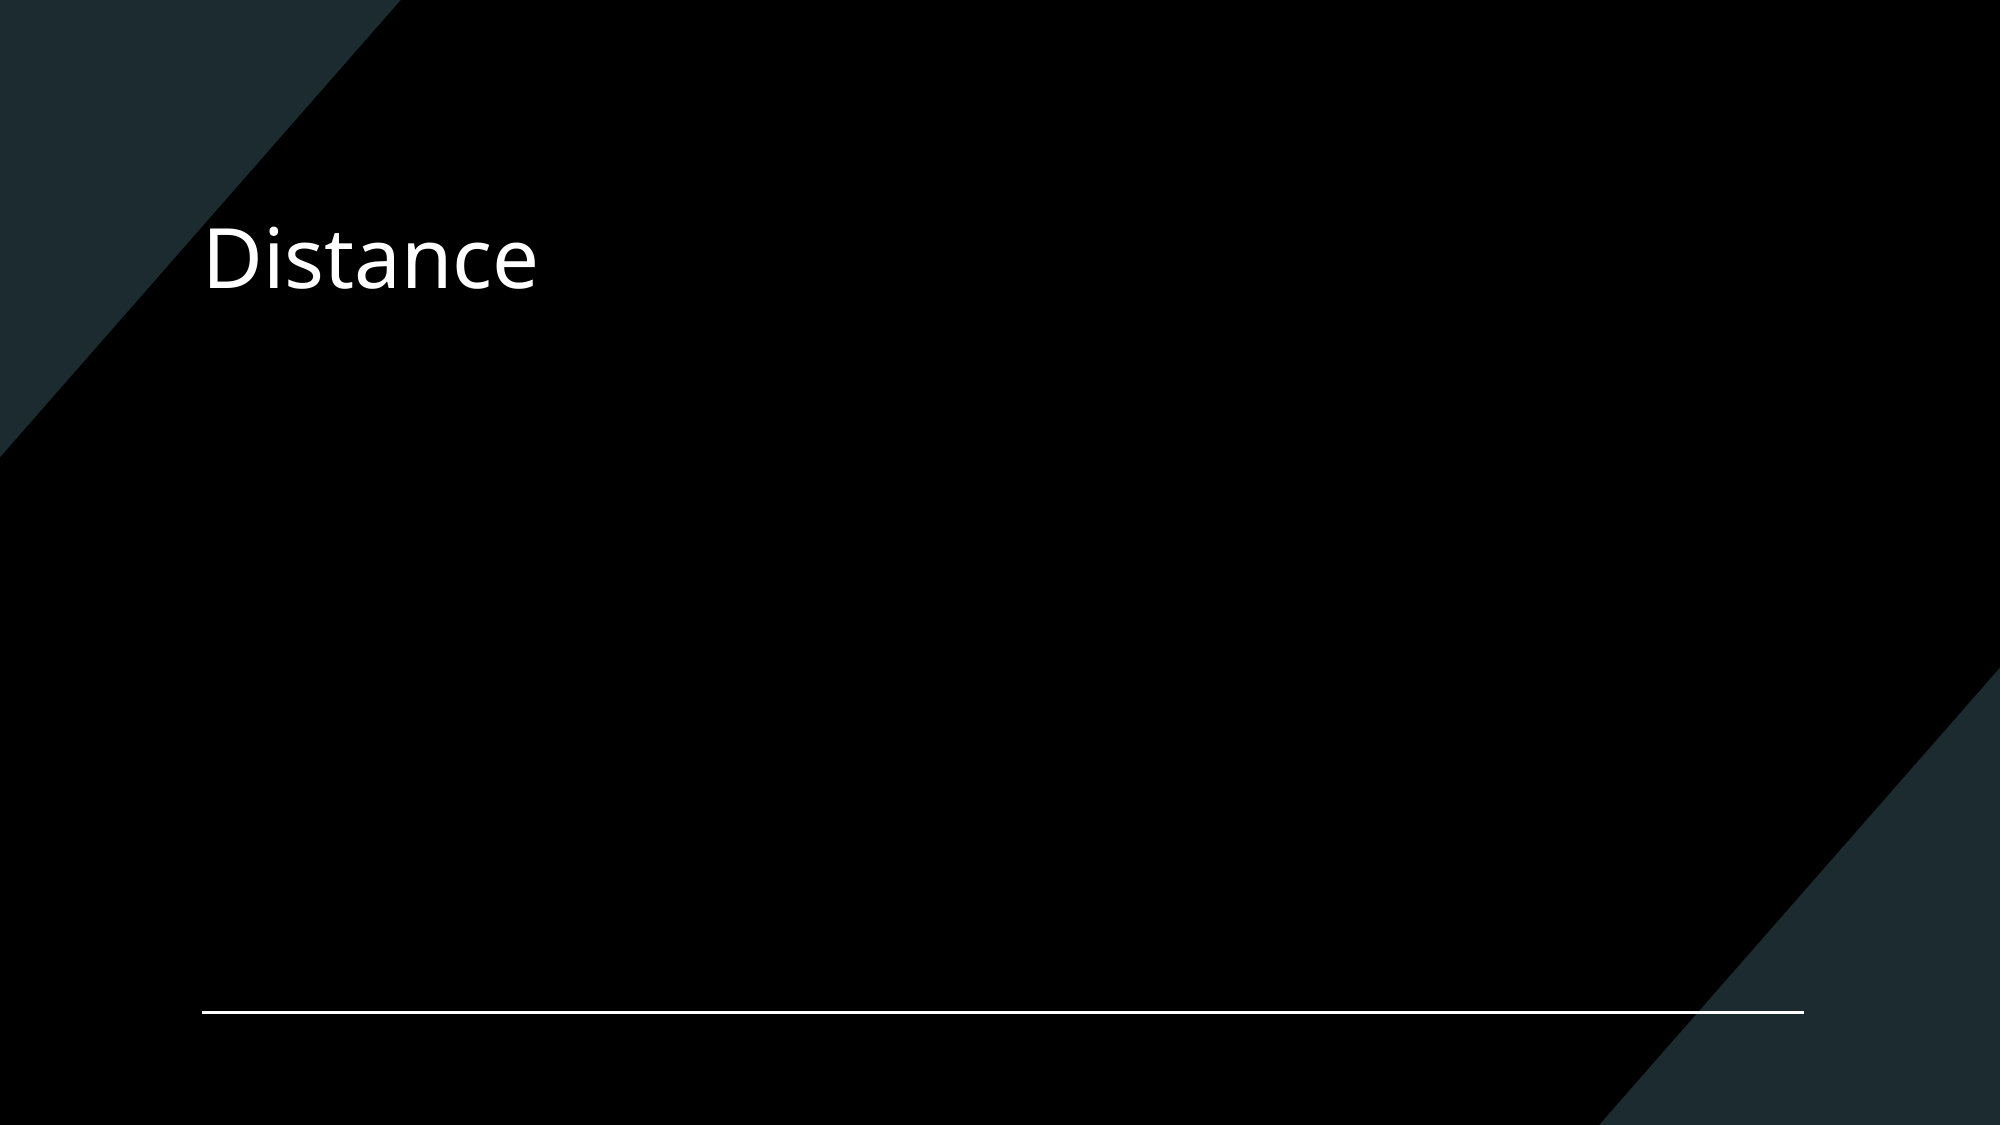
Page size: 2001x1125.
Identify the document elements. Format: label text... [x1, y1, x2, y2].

title Distance [187, 143, 1813, 367]
